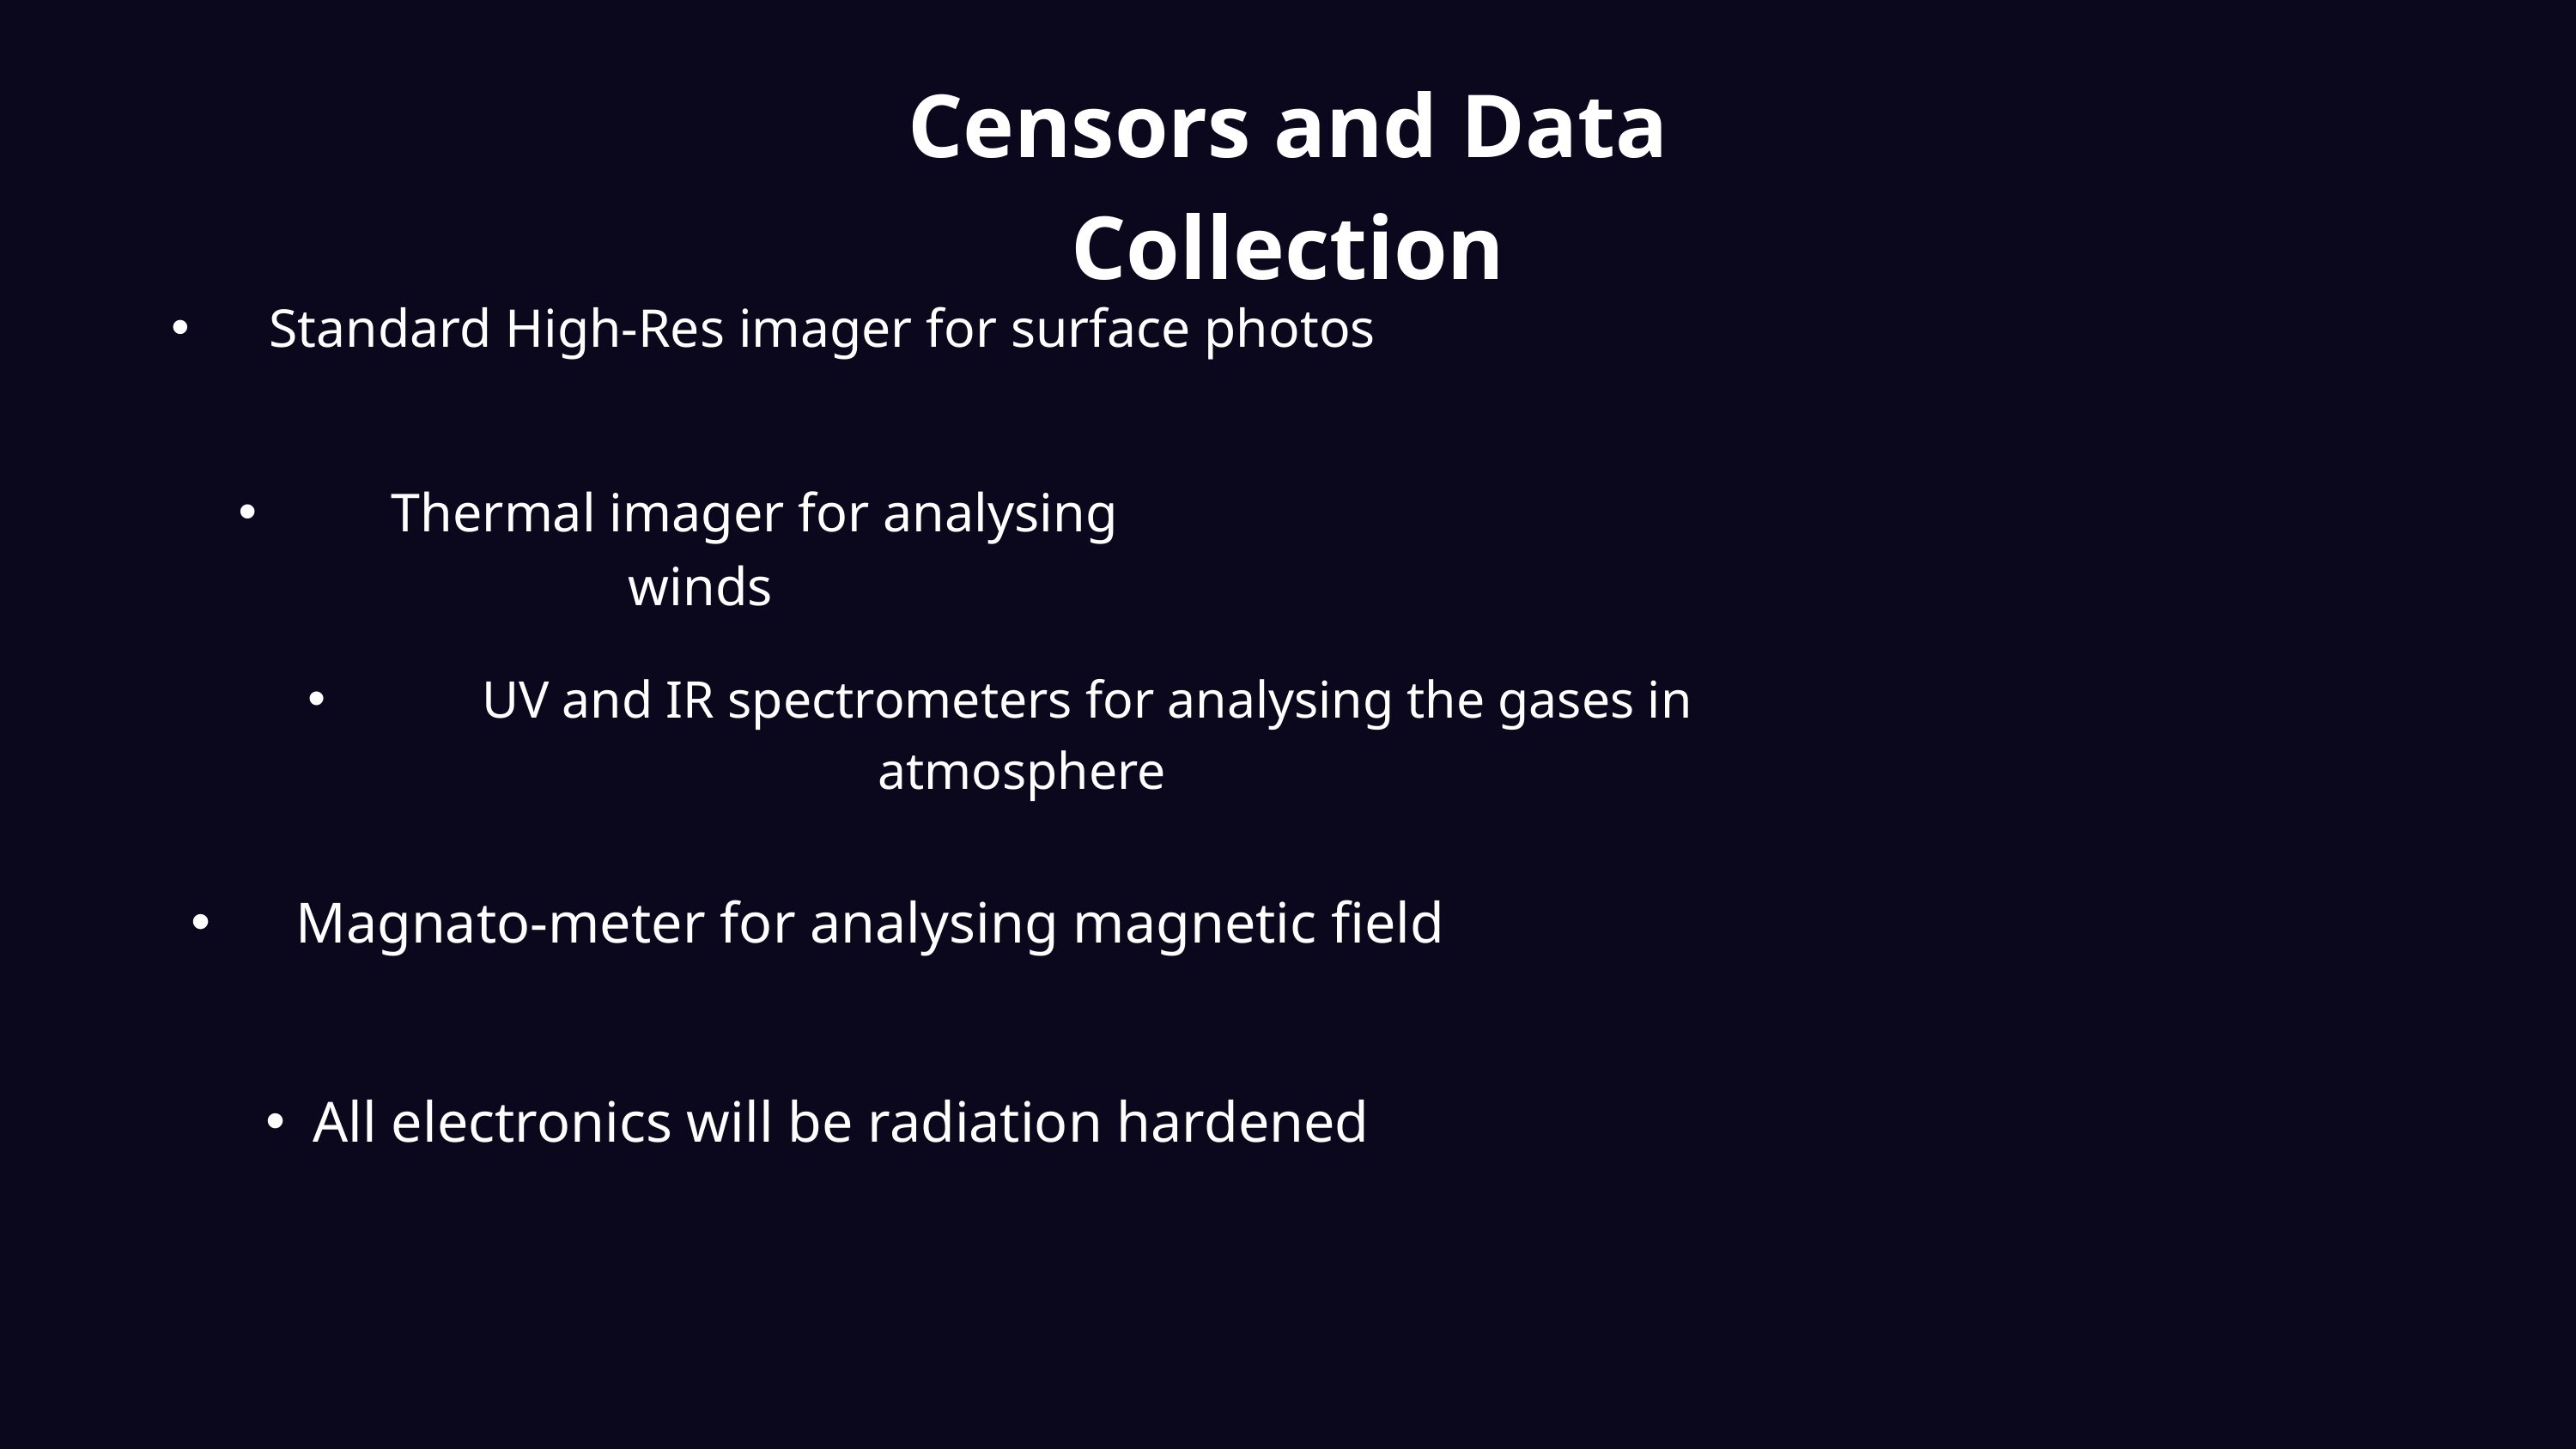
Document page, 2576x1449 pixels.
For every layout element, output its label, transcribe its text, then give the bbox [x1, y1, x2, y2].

text_box All electronics will be radiation hardened [121, 997, 1467, 1309]
text_box Censors and Data Collection [684, 52, 1892, 419]
text_box UV and IR spectrometers for analysing the gases in atmosphere [121, 657, 1837, 799]
text_box Thermal imager for analysing winds [121, 469, 1191, 616]
text_box Standard High-Res imager for surface photos [121, 284, 1382, 431]
text_box Magnato-meter for analysing magnetic field [121, 798, 1467, 997]
